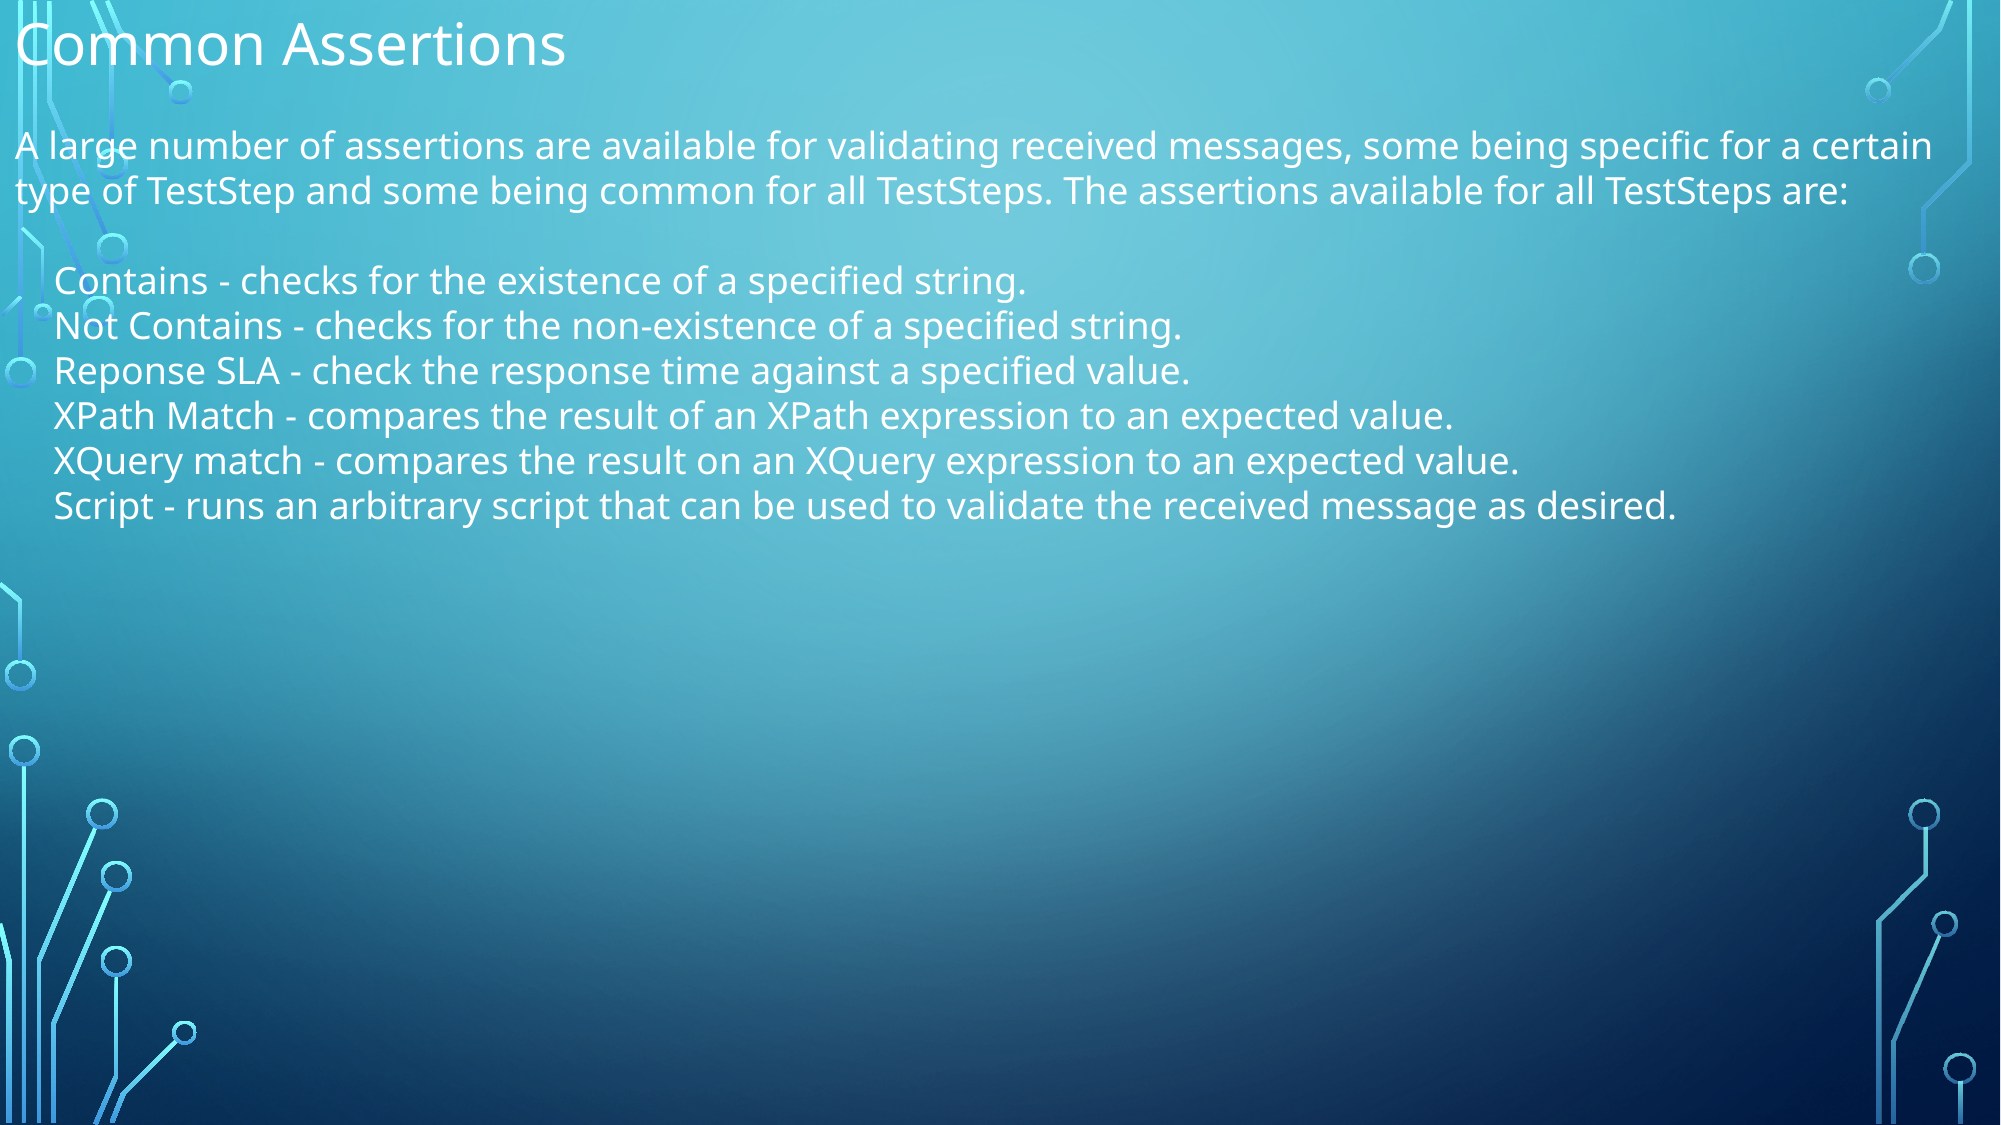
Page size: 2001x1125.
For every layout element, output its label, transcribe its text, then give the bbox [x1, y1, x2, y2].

text_box Common Assertions A large number of assertions are available for validating received messages, some being specific for a certain type of TestStep and some being common for all TestSteps. The assertions available for all TestSteps are: Contains - checks for the existence of a specified string. Not Contains - checks for the non-existence of a specified string. Reponse SLA - check the response time against a specified value. XPath Match - compares the result of an XPath expression to an expected value. XQuery match - compares the result on an XQuery expression to an expected value. Script - runs an arbitrary script that can be used to validate the received message as desired. [0, 0, 2000, 535]
